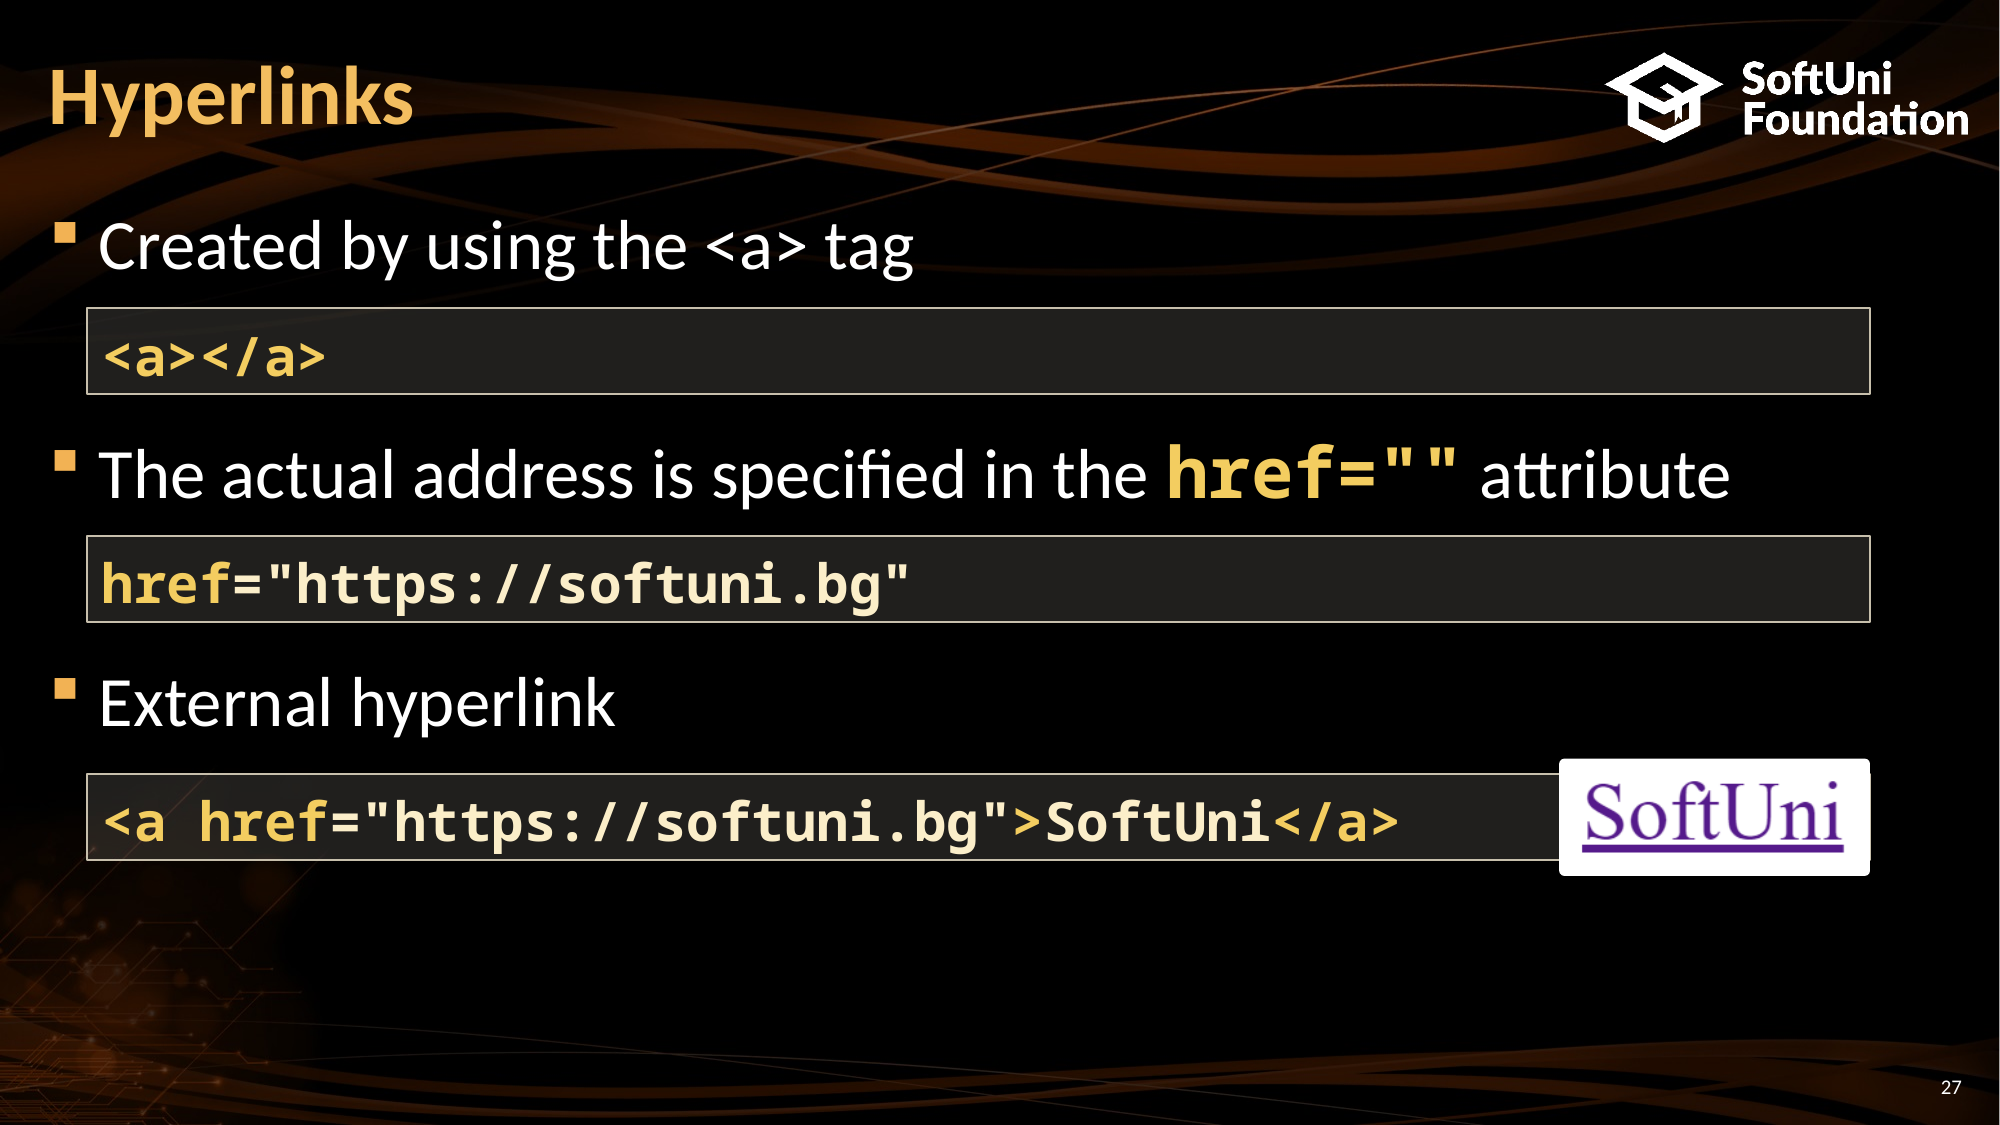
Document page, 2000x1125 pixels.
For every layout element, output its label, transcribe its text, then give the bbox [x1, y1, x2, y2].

title Hyperlinks [30, 6, 1602, 189]
text_box <a href="https://softuni.bg">SoftUni</a> [87, 773, 1559, 860]
list Created by using the <a> tag The actual address is specified in the href="" attribute External hyperlink [31, 188, 1968, 1103]
text_box href="https://softuni.bg" [87, 535, 1870, 623]
picture [0, 0, 2000, 1125]
text_box <a></a> [87, 308, 1870, 395]
